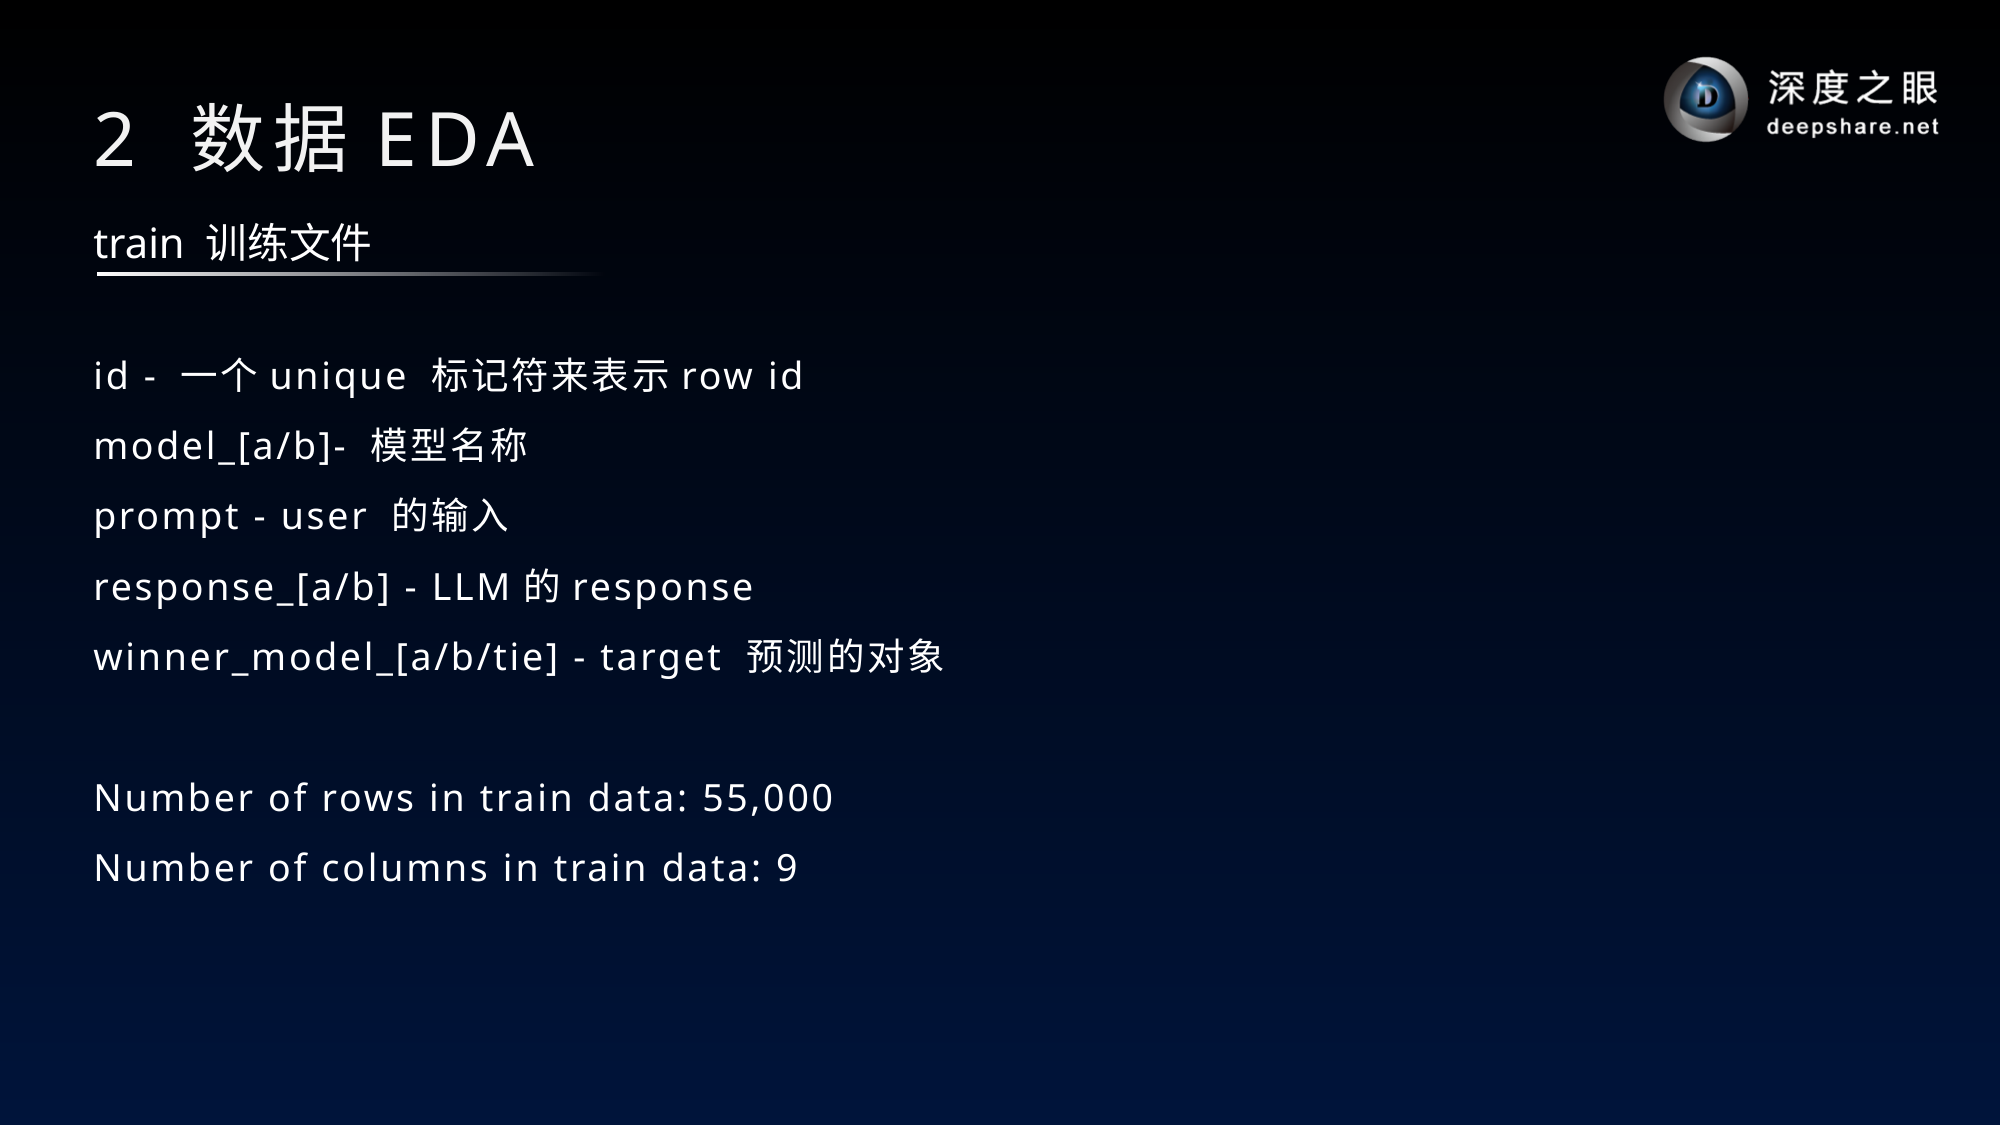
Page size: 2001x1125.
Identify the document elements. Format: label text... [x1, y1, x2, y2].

subtitle train 训练文件 [78, 209, 813, 270]
title 2 数据EDA [78, 94, 1192, 192]
picture [1644, 37, 1945, 163]
list id - 一个unique 标记符来表示row id model_[a/b]- 模型名称 prompt - user 的输入 response_[a/b] - LLM的response winner_model_[a/b/tie] - target 预测的对象 Number of rows in train data: 55,000 Number of columns in train data: 9 [78, 339, 1922, 1125]
